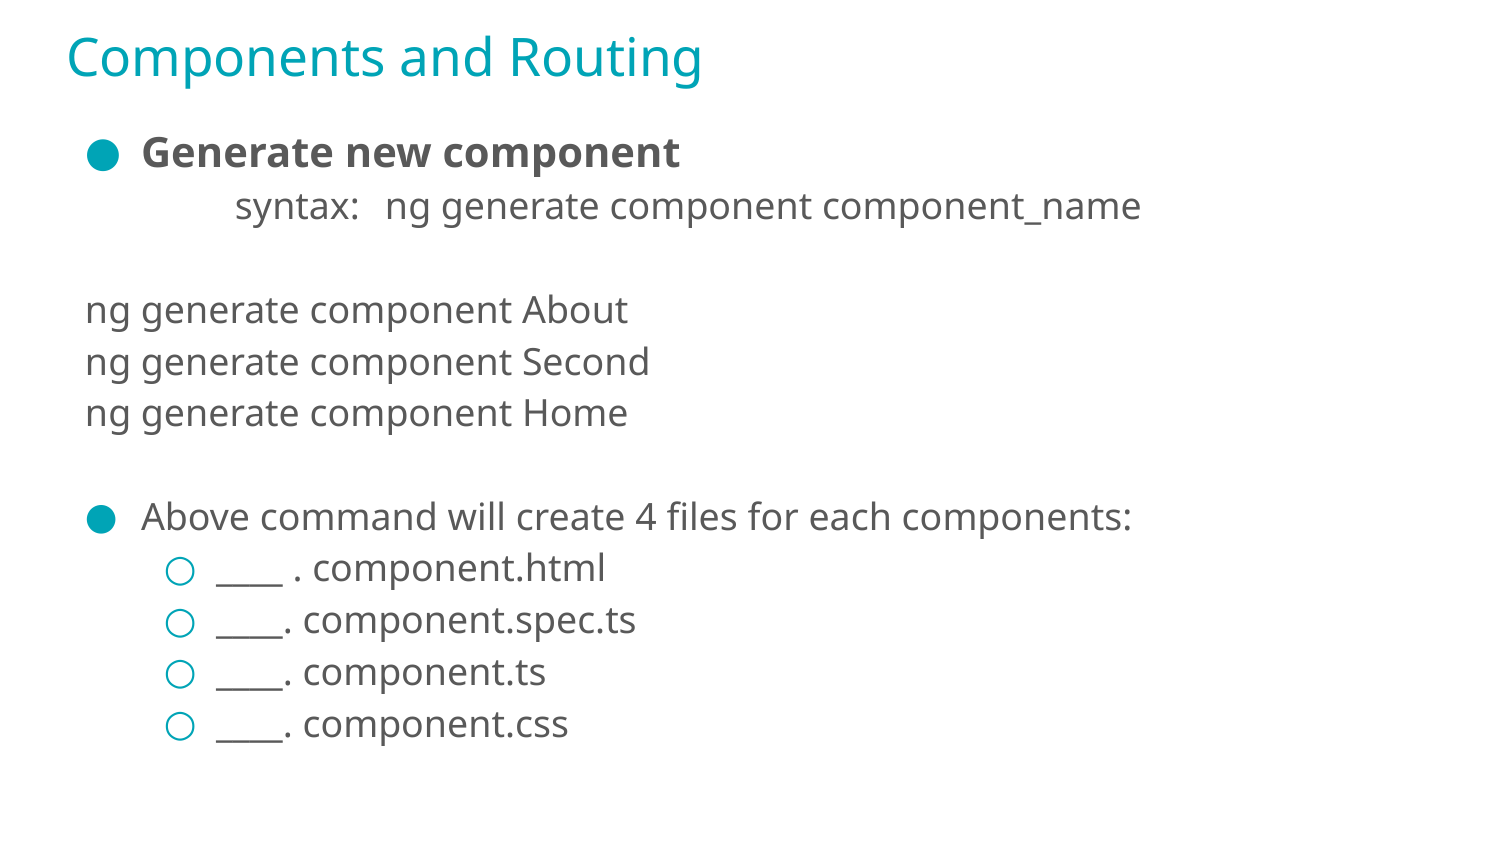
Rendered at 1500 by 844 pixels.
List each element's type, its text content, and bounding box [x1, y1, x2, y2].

list Generate new component syntax: ng generate component component_name ng generate component About ng generate component Second ng generate component Home Above command will create 4 files for each components: ____ . component.html ____. component.spec.ts ____. component.ts ____. component.css [51, 102, 1449, 828]
title Components and Routing [51, 8, 1023, 102]
